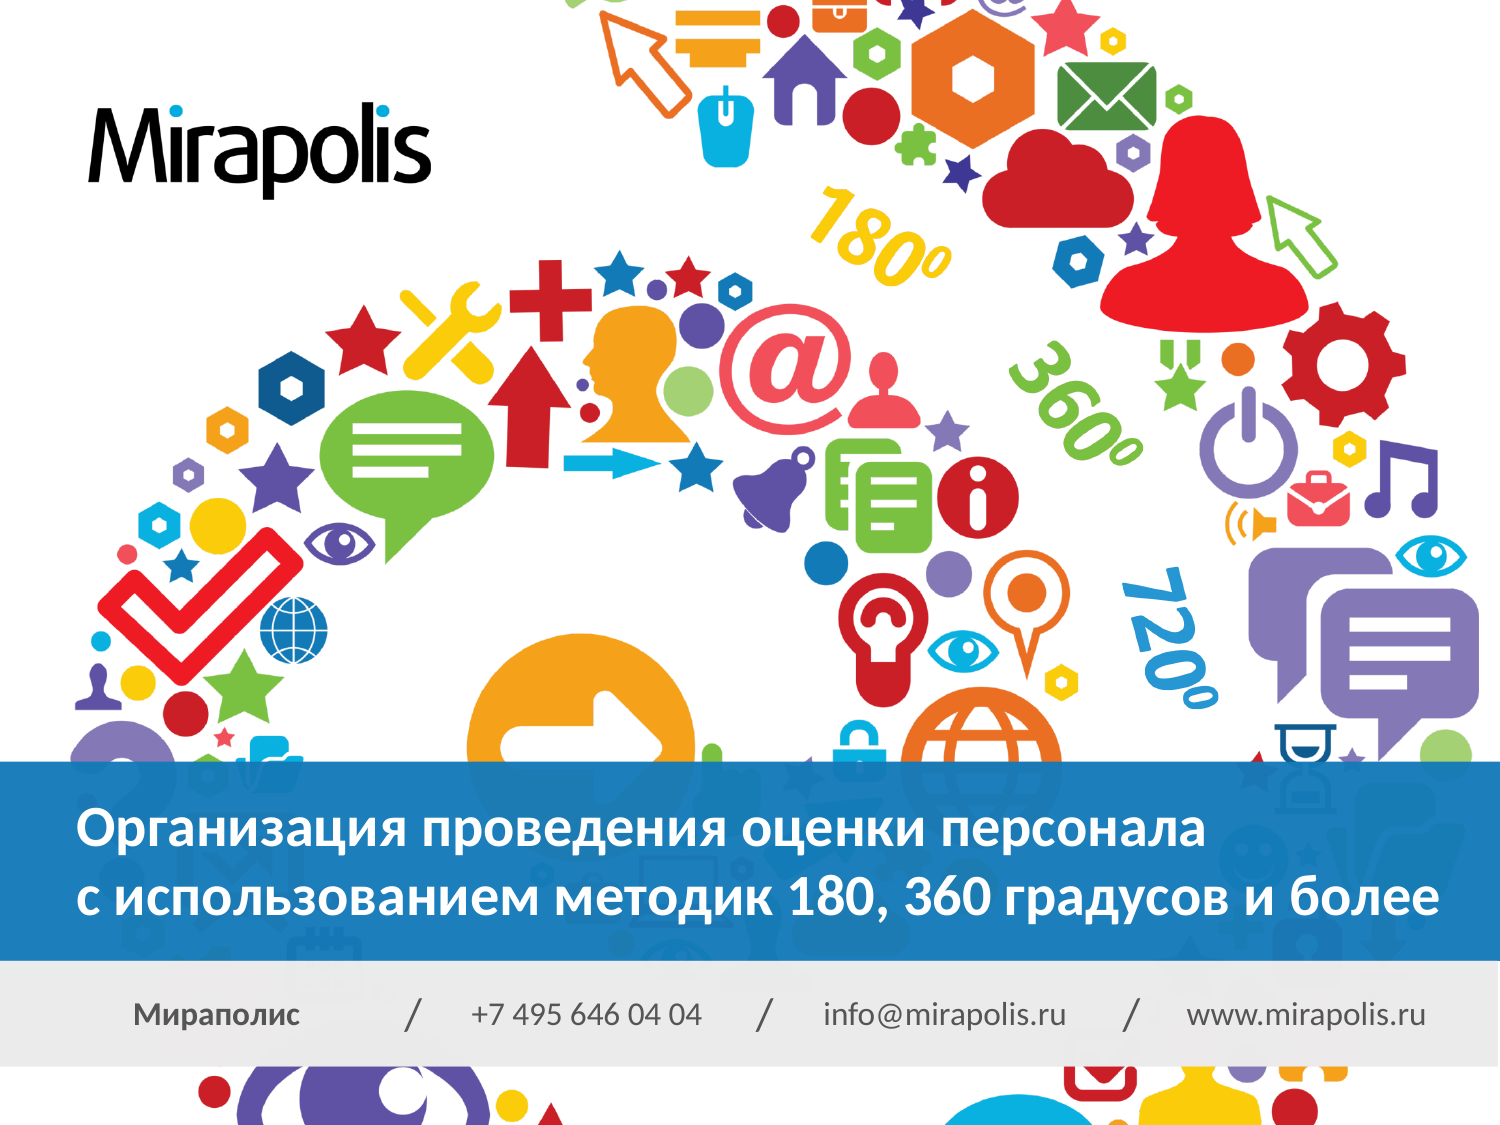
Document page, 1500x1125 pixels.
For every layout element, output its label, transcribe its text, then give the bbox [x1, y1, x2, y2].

picture [46, 0, 1500, 761]
title Организация проведения оценки персонала с использованием методик 180, 360 градусов и более [58, 761, 1465, 961]
picture [46, 961, 1500, 1125]
